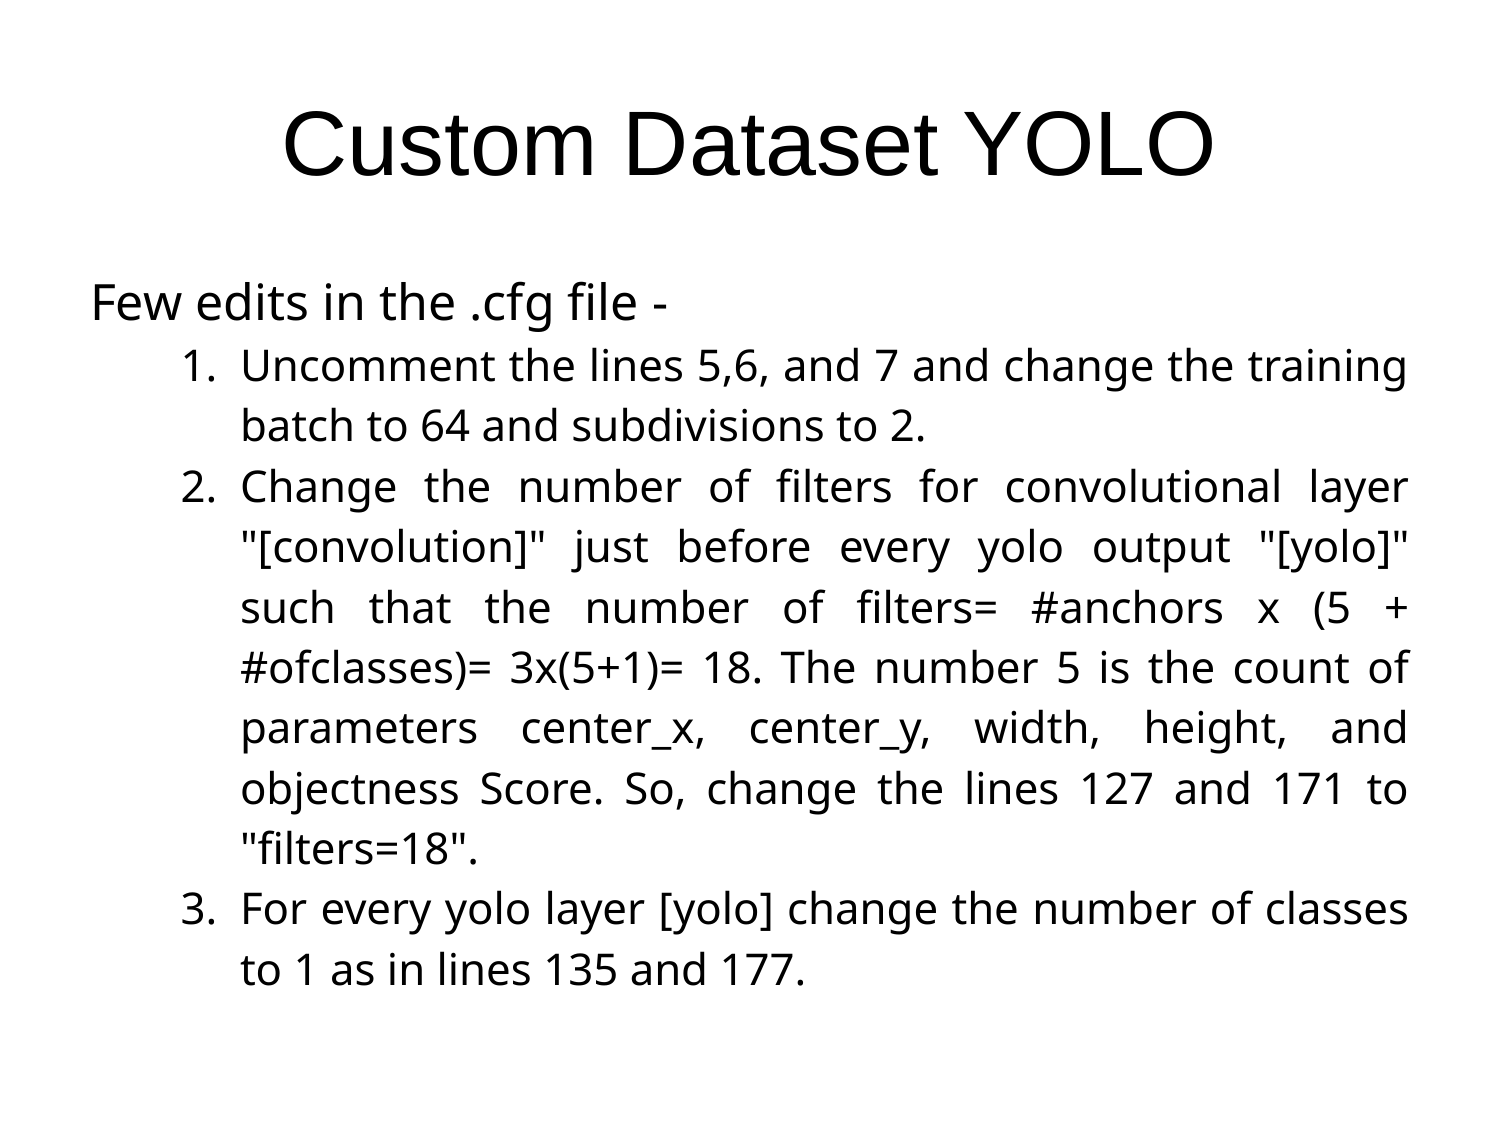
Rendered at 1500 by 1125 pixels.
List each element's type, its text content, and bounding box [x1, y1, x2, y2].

list Few edits in the .cfg file - Uncomment the lines 5,6, and 7 and change the training batch to 64 and subdivisions to 2. Change the number of filters for convolutional layer "[convolution]" just before every yolo output "[yolo]" such that the number of filters= #anchors x (5 + #ofclasses)= 3x(5+1)= 18. The number 5 is the count of parameters center_x, center_y, width, height, and objectness Score. So, change the lines 127 and 171 to "filters=18". For every yolo layer [yolo] change the number of classes to 1 as in lines 135 and 177. [75, 262, 1425, 1005]
title Custom Dataset YOLO [75, 45, 1425, 233]
